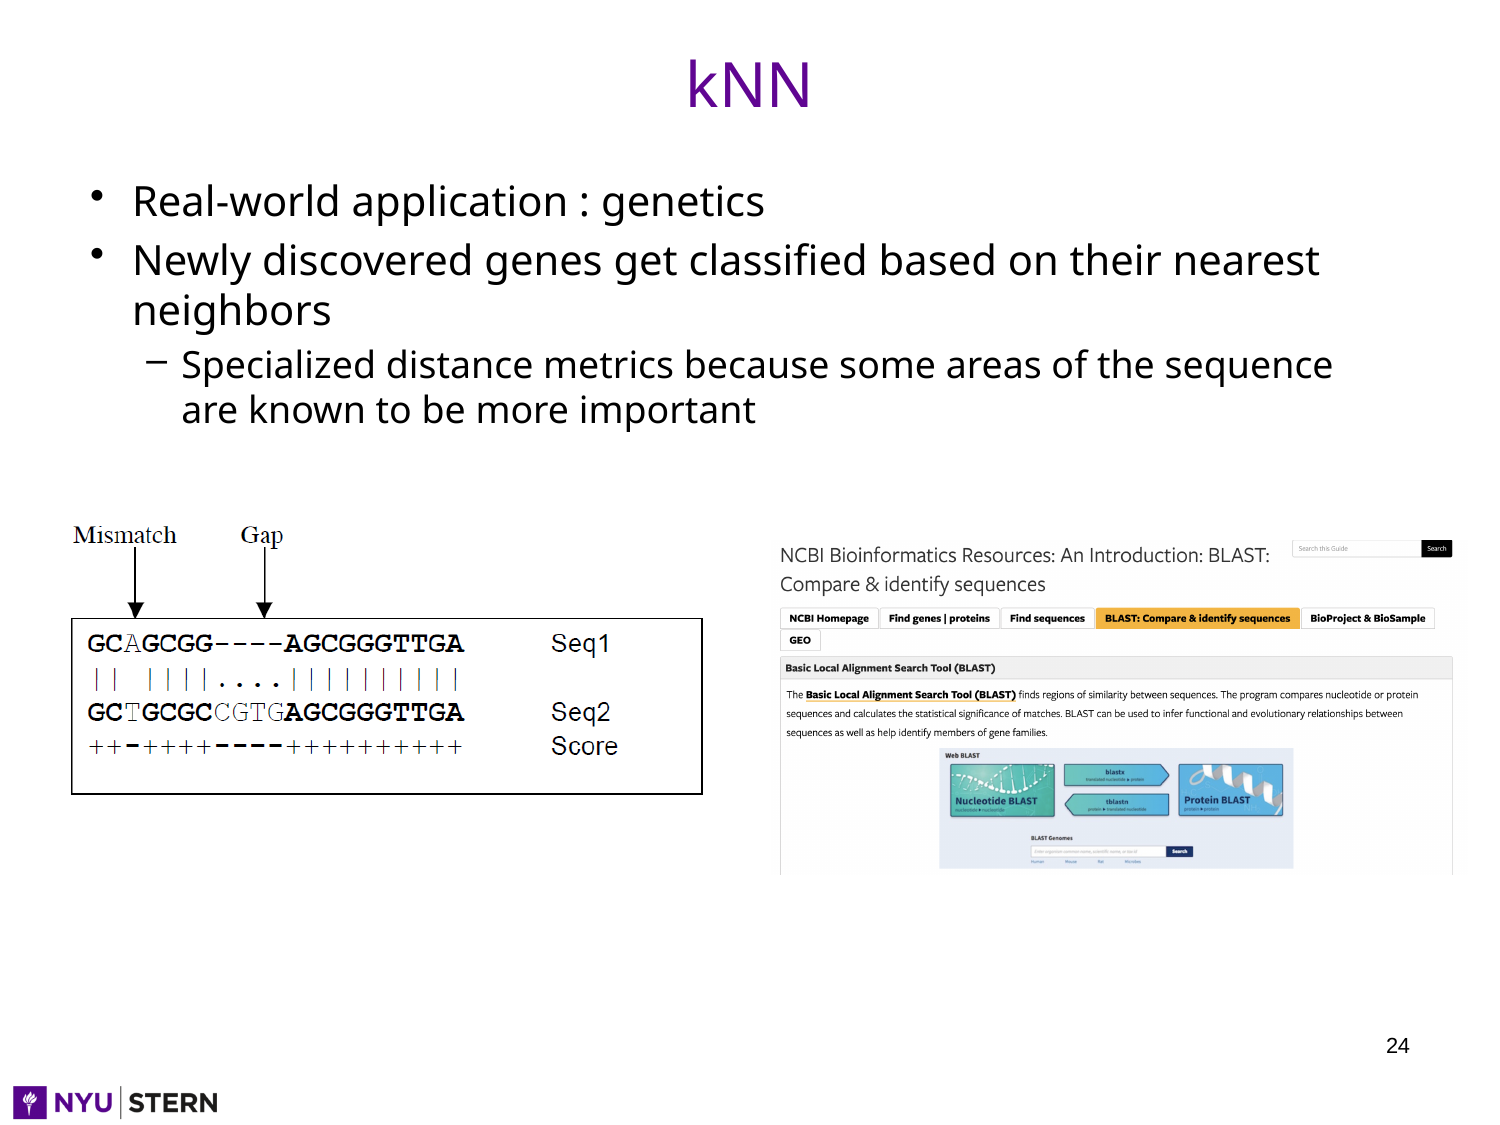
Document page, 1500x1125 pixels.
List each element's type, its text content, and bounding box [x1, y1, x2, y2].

picture [0, 1038, 230, 1125]
picture [771, 540, 1469, 875]
slide_number 24 [1074, 1024, 1426, 1103]
picture [58, 511, 711, 804]
title kNN [75, 22, 1425, 142]
list Real-world application : genetics Newly discovered genes get classified based on their nearest neighbors Specialized distance metrics because some areas of the sequence are known to be more important [75, 167, 1382, 376]
